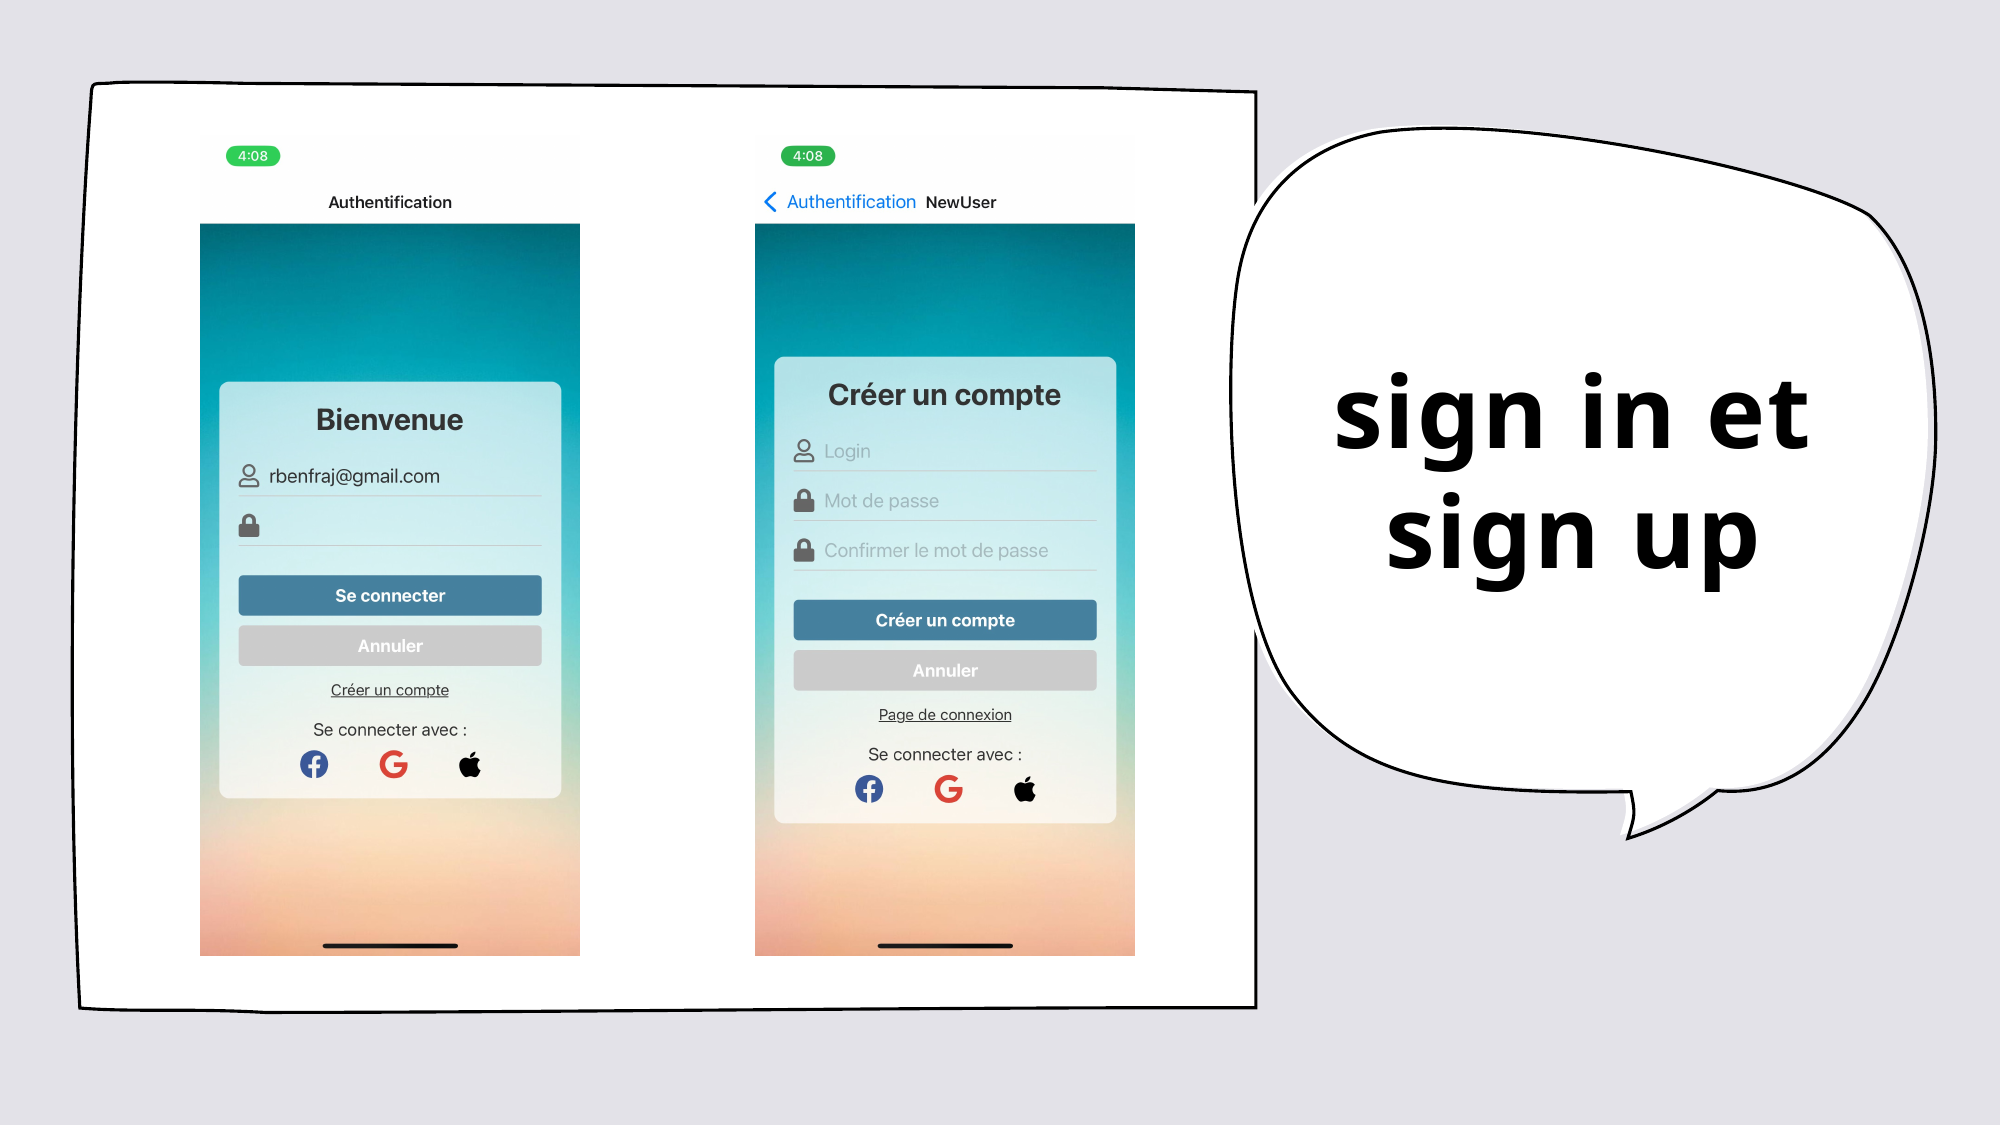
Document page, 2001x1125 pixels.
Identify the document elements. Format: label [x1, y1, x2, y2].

text_box [1222, 125, 1764, 755]
text_box [1619, 792, 1633, 836]
list [200, 135, 581, 957]
text_box [1230, 128, 1936, 839]
text_box [71, 81, 1257, 1014]
text_box [0, 0, 2000, 1125]
picture [755, 135, 1135, 957]
